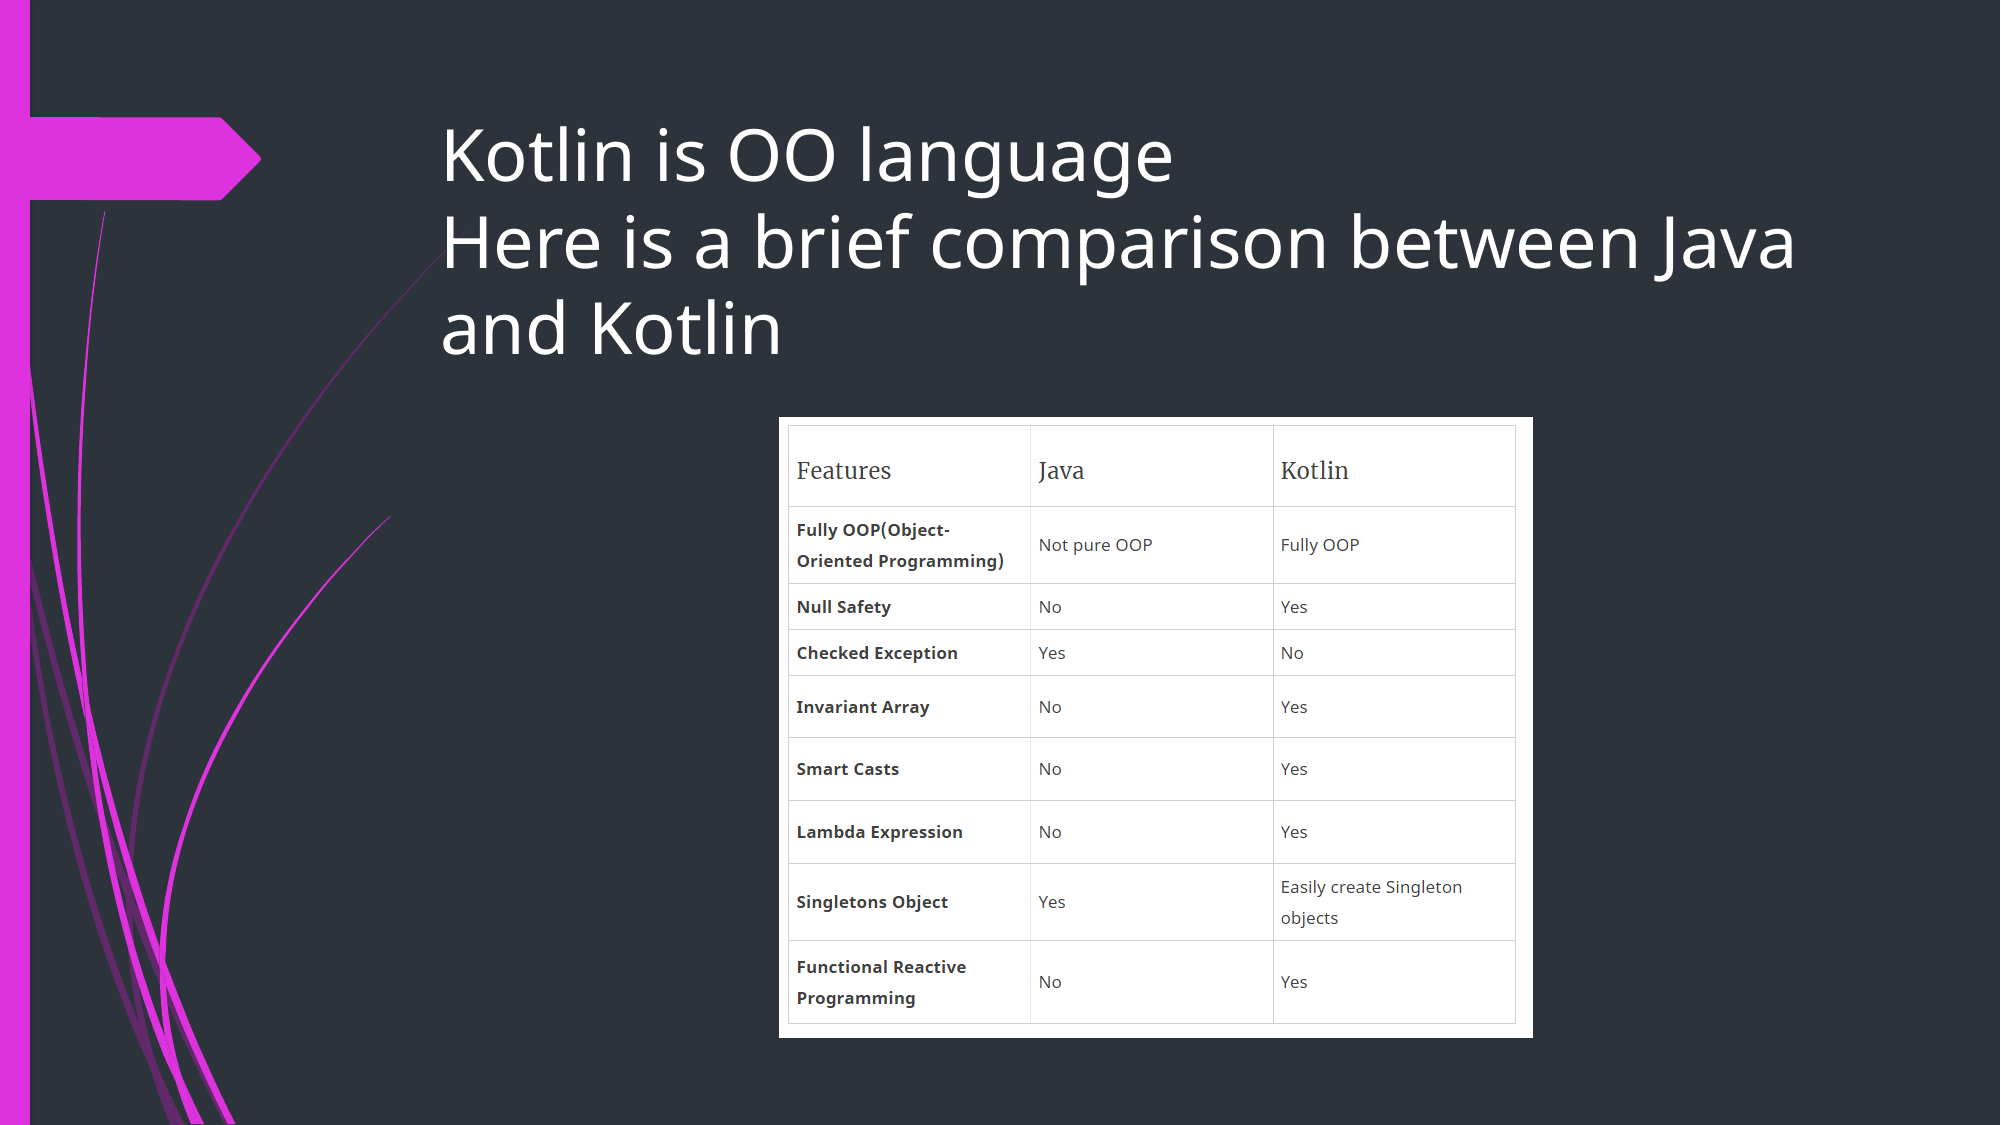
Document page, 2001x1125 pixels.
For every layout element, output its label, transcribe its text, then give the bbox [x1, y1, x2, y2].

title Kotlin is OO language Here is a brief comparison between Java and Kotlin [425, 102, 1888, 378]
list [779, 417, 1533, 1039]
